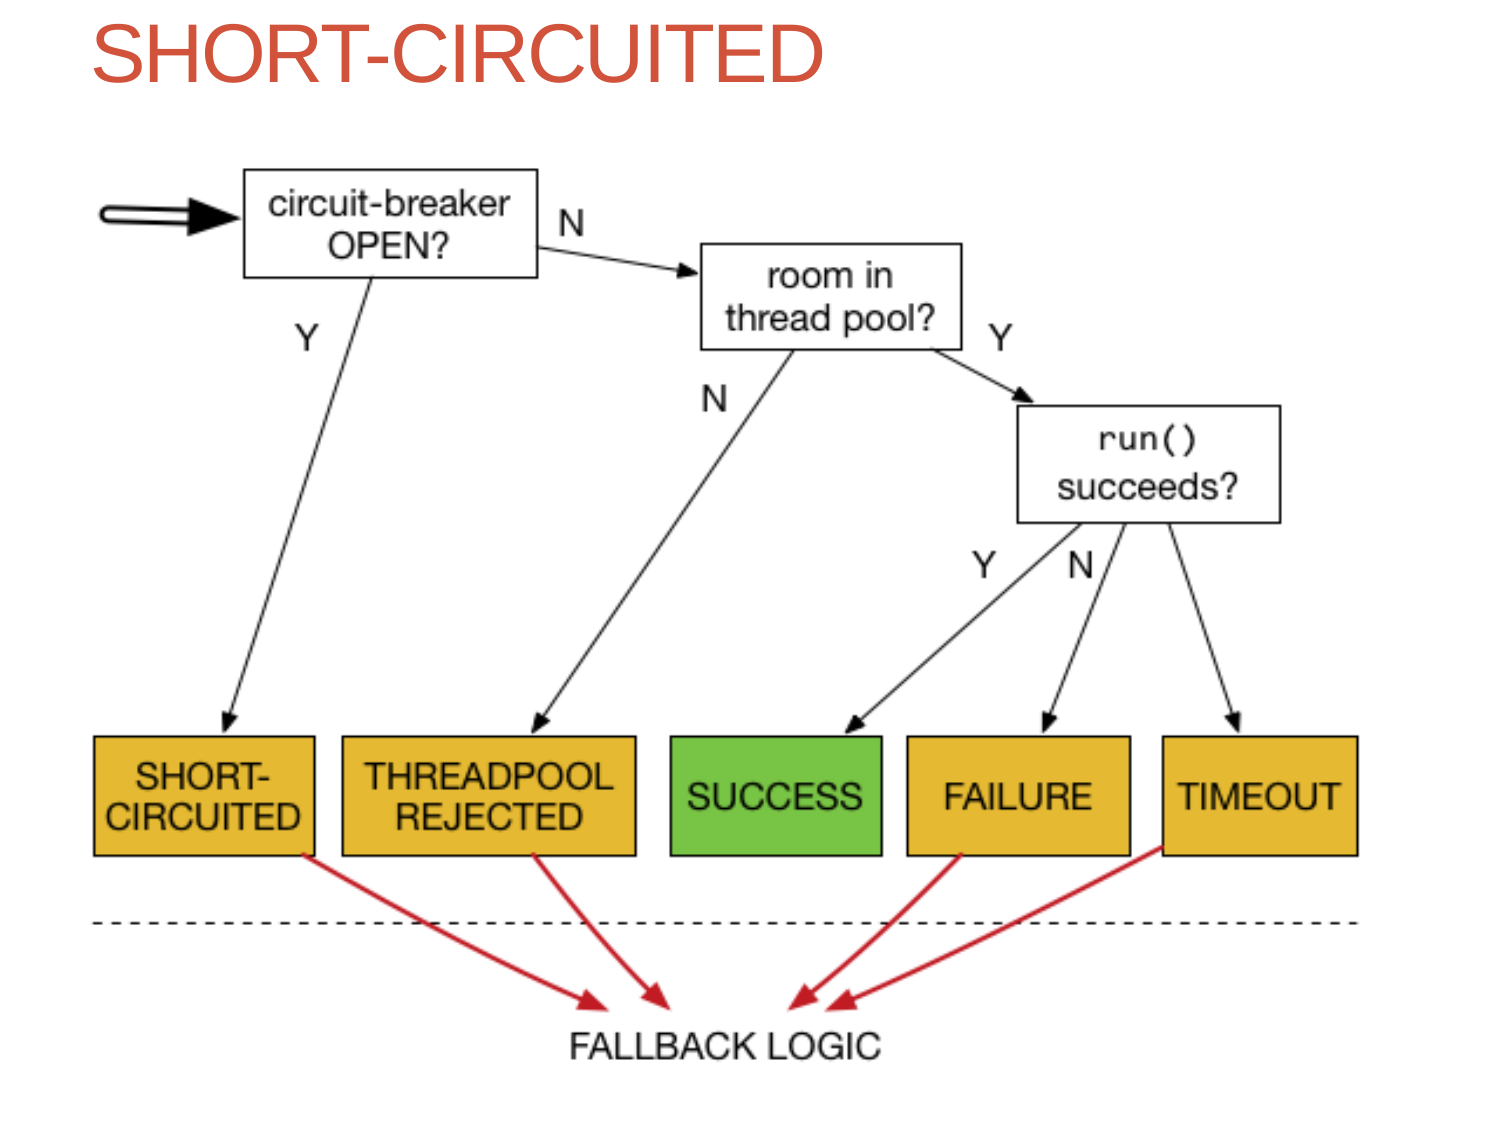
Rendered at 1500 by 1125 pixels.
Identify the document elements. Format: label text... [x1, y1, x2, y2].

title SHORT-CIRCUITED [75, 45, 1425, 53]
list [74, 149, 1426, 1085]
